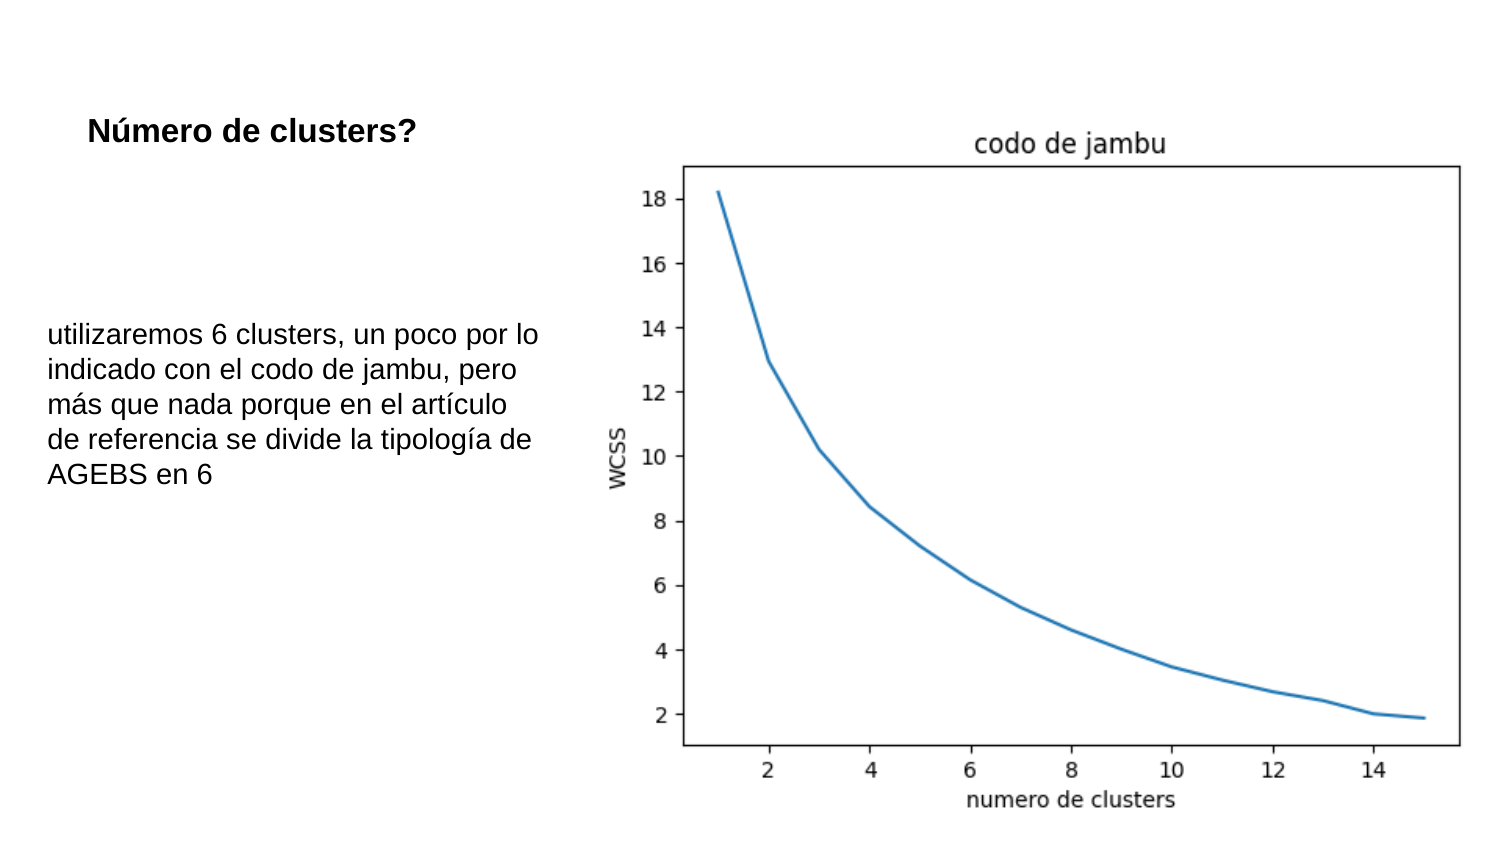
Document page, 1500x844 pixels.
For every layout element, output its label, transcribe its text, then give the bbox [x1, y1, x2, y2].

text_box Número de clusters? [72, 94, 921, 165]
picture [594, 116, 1475, 828]
text_box utilizaremos 6 clusters, un poco por lo indicado con el codo de jambu, pero más que nada porque en el artículo de referencia se divide la tipología de AGEBS en 6 [32, 300, 563, 506]
